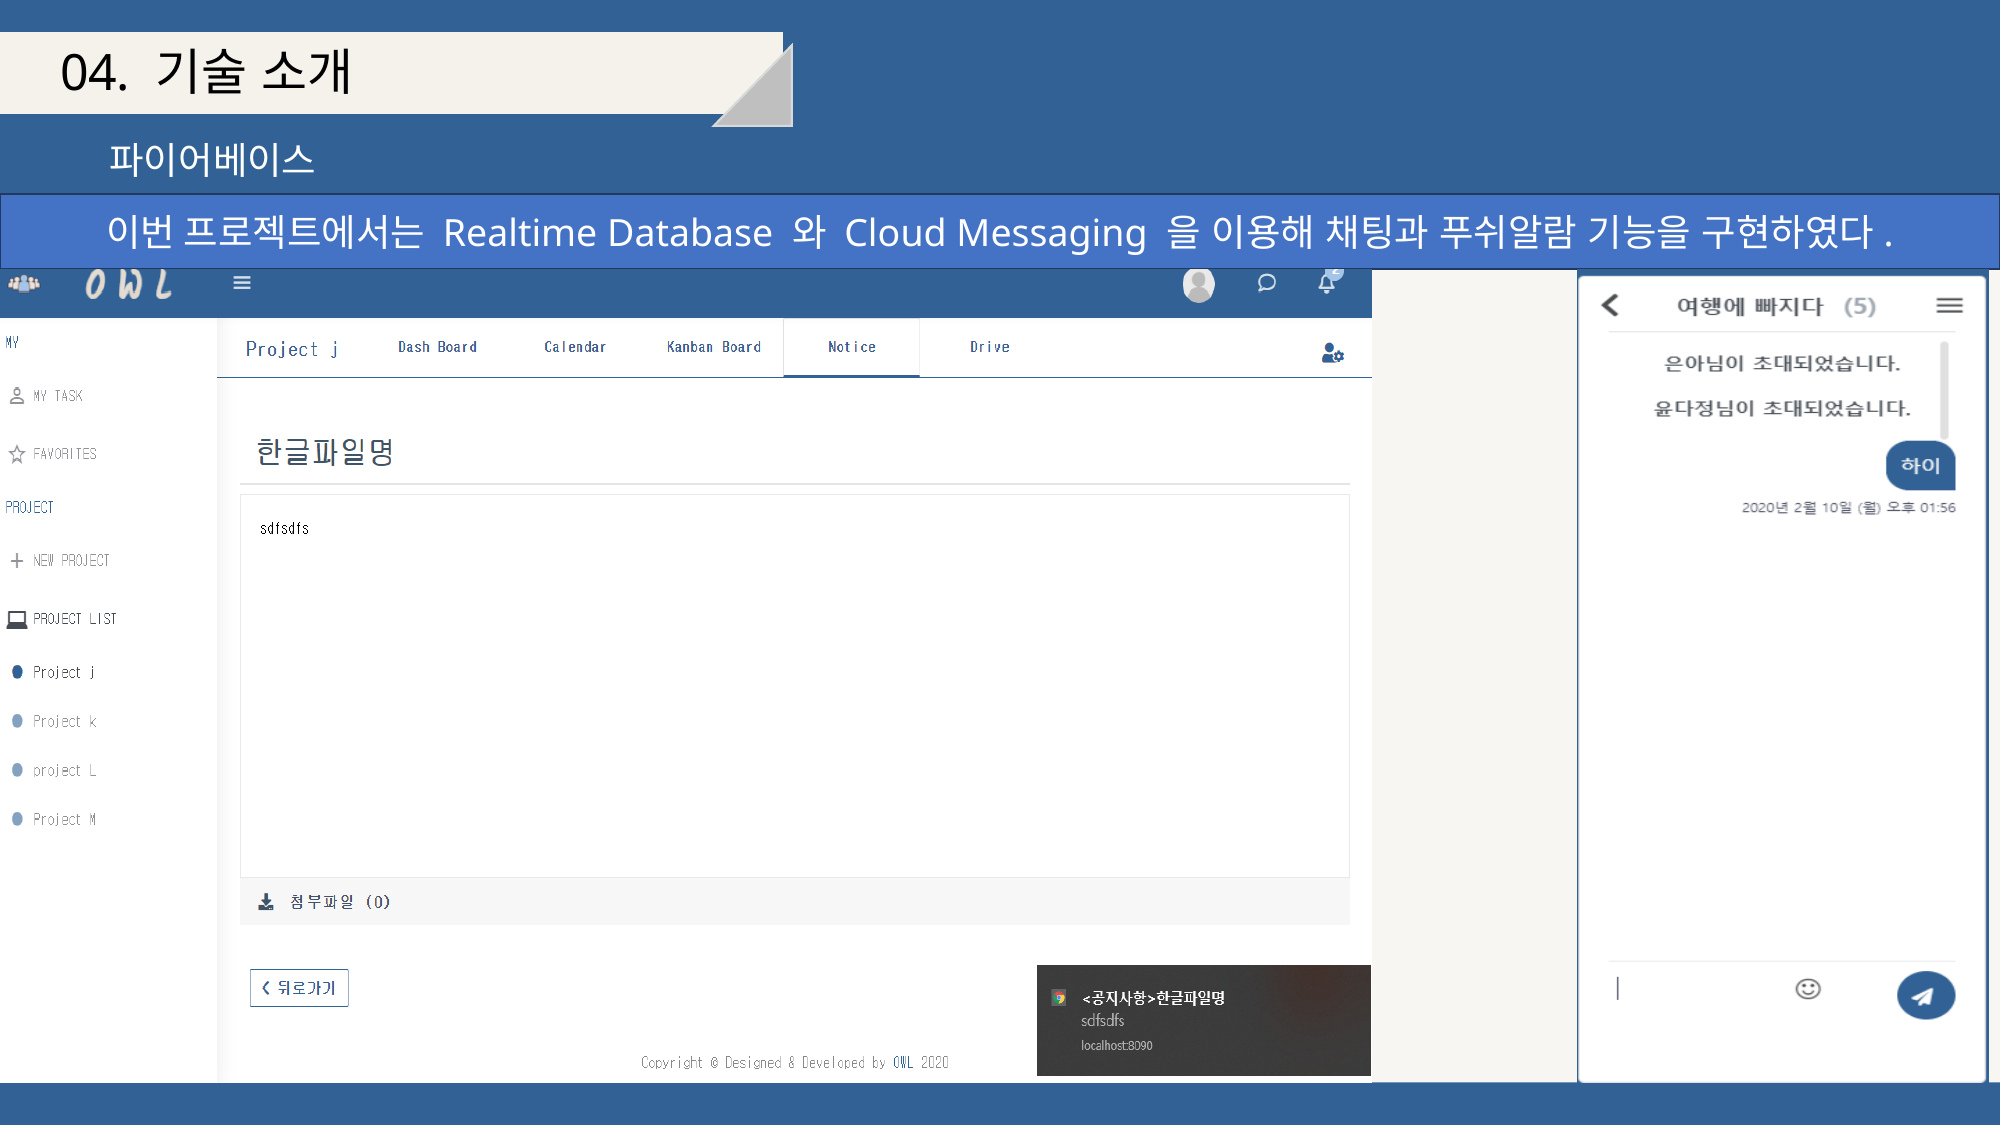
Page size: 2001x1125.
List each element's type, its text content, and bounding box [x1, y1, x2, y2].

text_box 이번 프로젝트에서는 Realtime Database 와 Cloud Messaging 을 이용해 채팅과 푸쉬알람 기능을 구현하였다. [0, 193, 2000, 270]
picture [0, 269, 1372, 1083]
text_box [0, 32, 783, 114]
text_box [0, 270, 2000, 1084]
text_box [711, 42, 793, 127]
text_box 파이어베이스 [94, 129, 332, 190]
text_box 04. 기술 소개 [45, 32, 369, 108]
picture [1576, 269, 1989, 1083]
